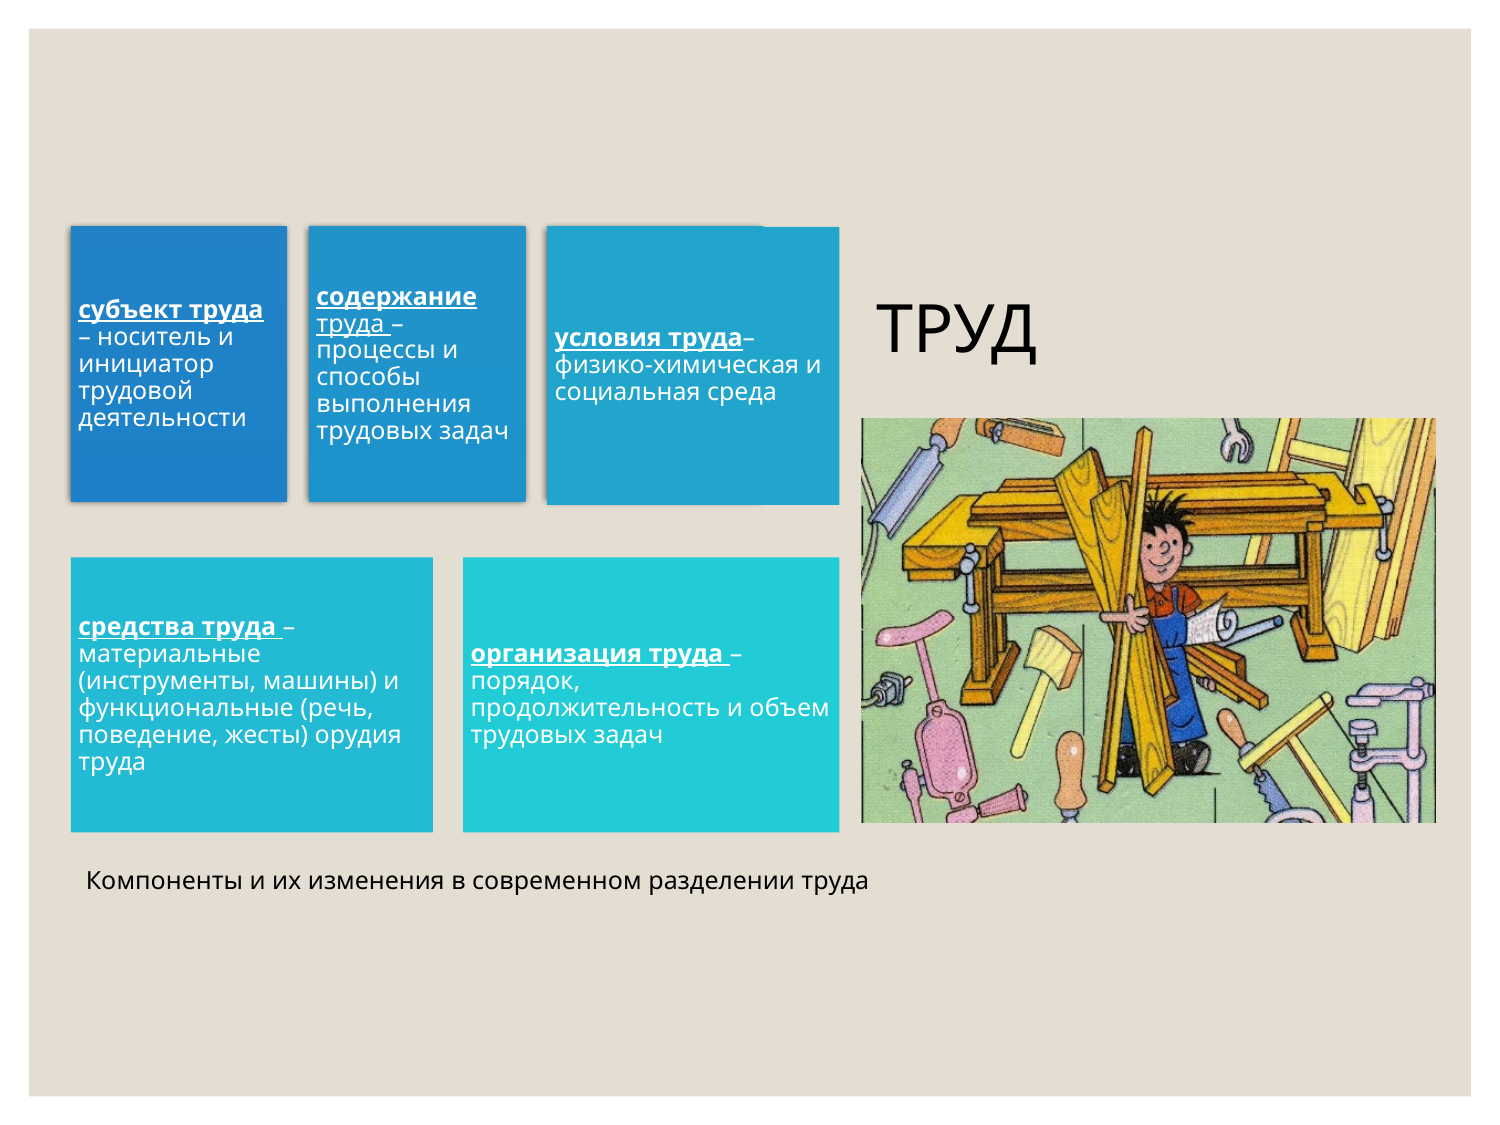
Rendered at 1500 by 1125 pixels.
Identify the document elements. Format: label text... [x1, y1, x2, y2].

picture [861, 418, 1436, 824]
text_box содержание труда – процессы и способы выполнения трудовых задач [308, 226, 526, 502]
text_box условия труда– физико-химическая и социальная среда [547, 226, 840, 505]
title ТРУД [861, 218, 1494, 444]
list Компоненты и их изменения в современном разделении труда [70, 856, 1365, 1125]
text_box средства труда – материальные (инструменты, машины) и функциональные (речь, поведение, жесты) орудия труда [70, 557, 433, 833]
text_box субъект труда – носитель и инициатор трудовой деятельности [70, 226, 288, 502]
text_box организация труда – порядок, продолжительность и объем трудовых задач [463, 557, 840, 833]
